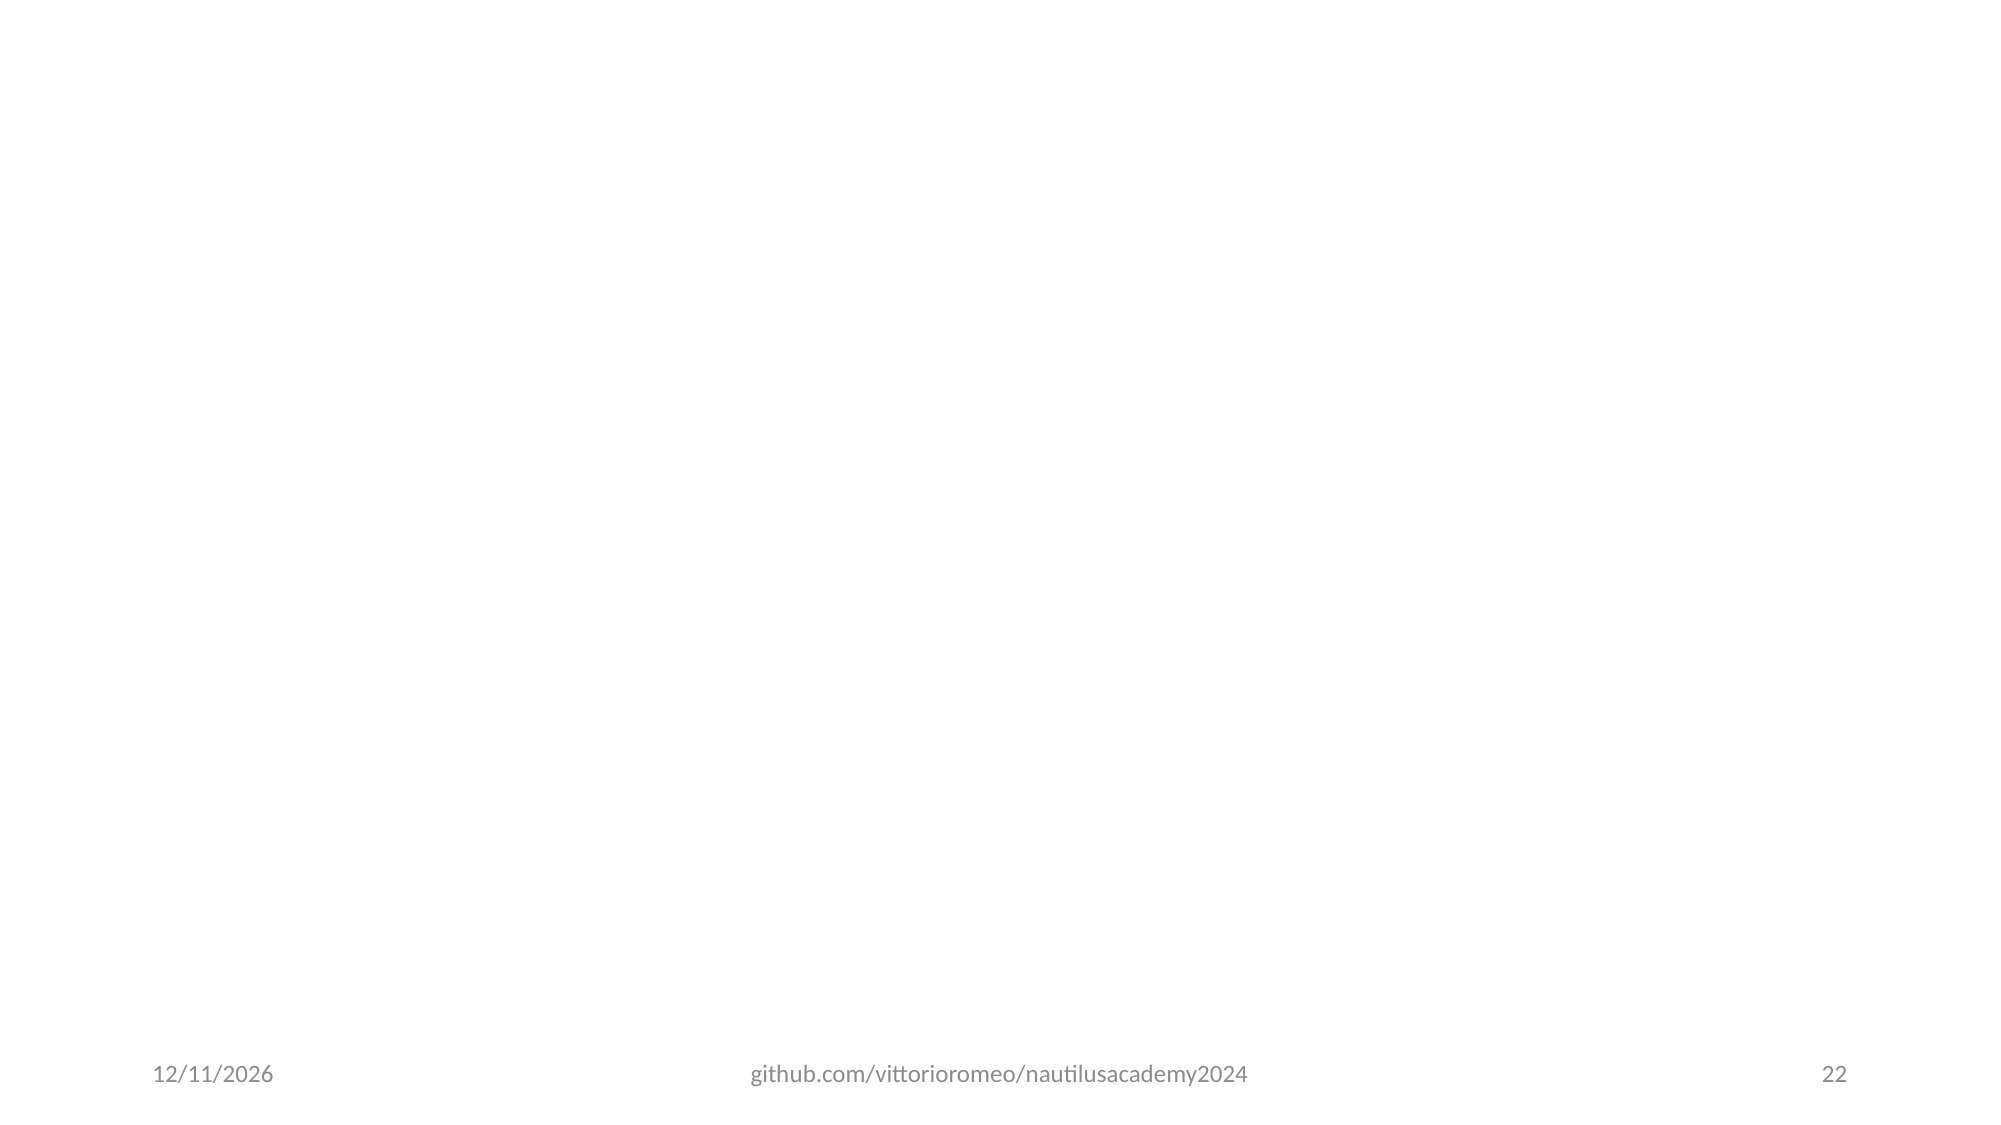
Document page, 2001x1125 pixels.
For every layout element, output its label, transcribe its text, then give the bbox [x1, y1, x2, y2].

footer github.com/vittorioromeo/nautilusacademy2024 [662, 1042, 1338, 1103]
slide_number 22 [1412, 1042, 1863, 1103]
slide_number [137, 1042, 588, 1103]
